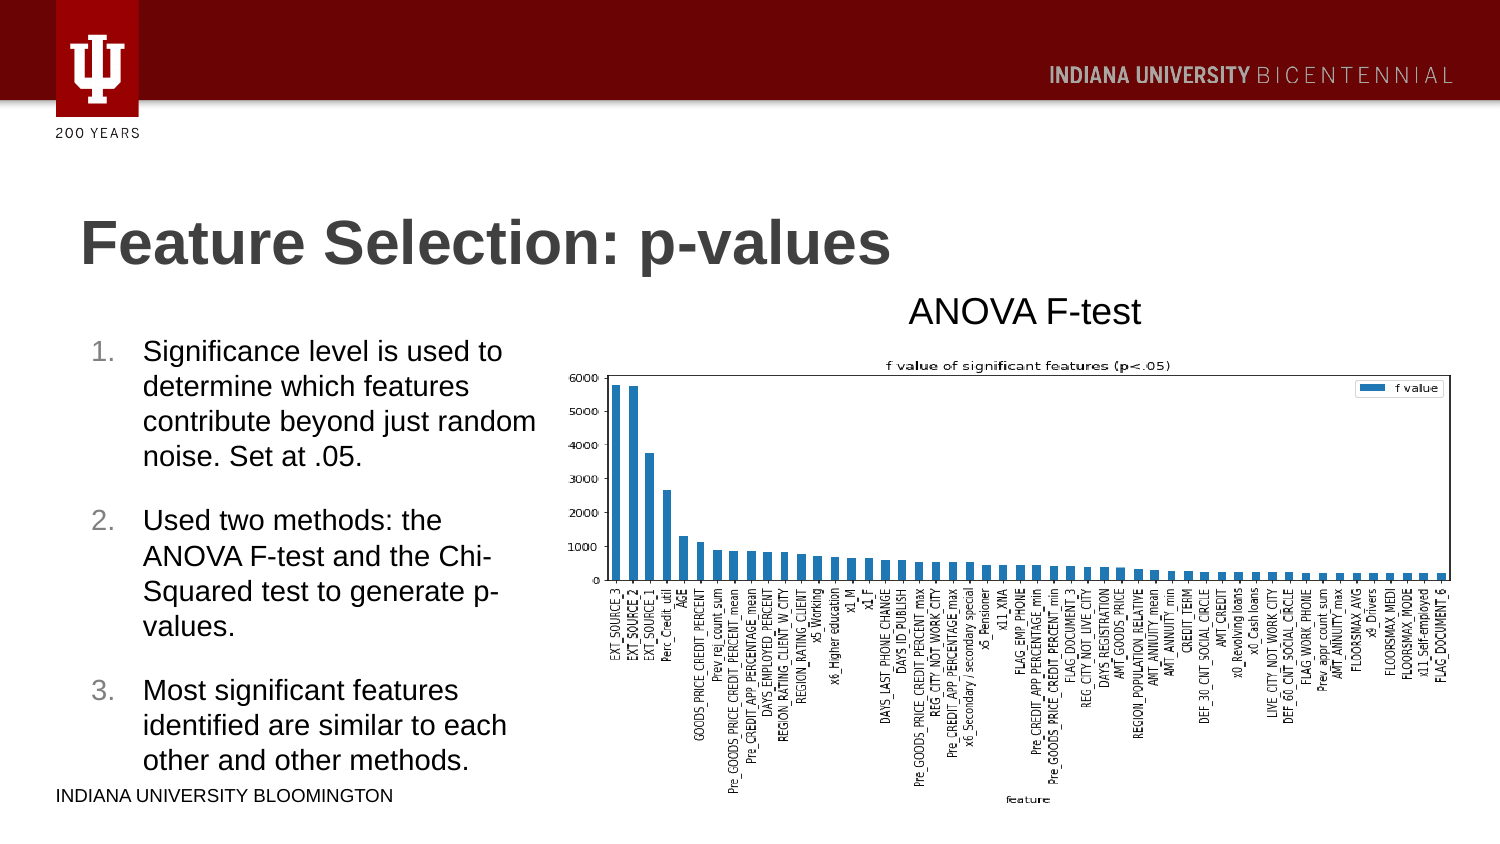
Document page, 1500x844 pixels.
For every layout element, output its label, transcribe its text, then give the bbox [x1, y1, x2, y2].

picture [539, 352, 1486, 814]
title Feature Selection: p-values [65, 181, 1275, 297]
text_box Significance level is used to determine which features contribute beyond just random noise. Set at .05. Used two methods: the ANOVA F-test and the Chi-Squared test to generate p-values. Most significant features identified are similar to each other and other methods. [76, 324, 555, 786]
text_box ANOVA F-test [893, 280, 1157, 340]
picture [44, 0, 152, 145]
